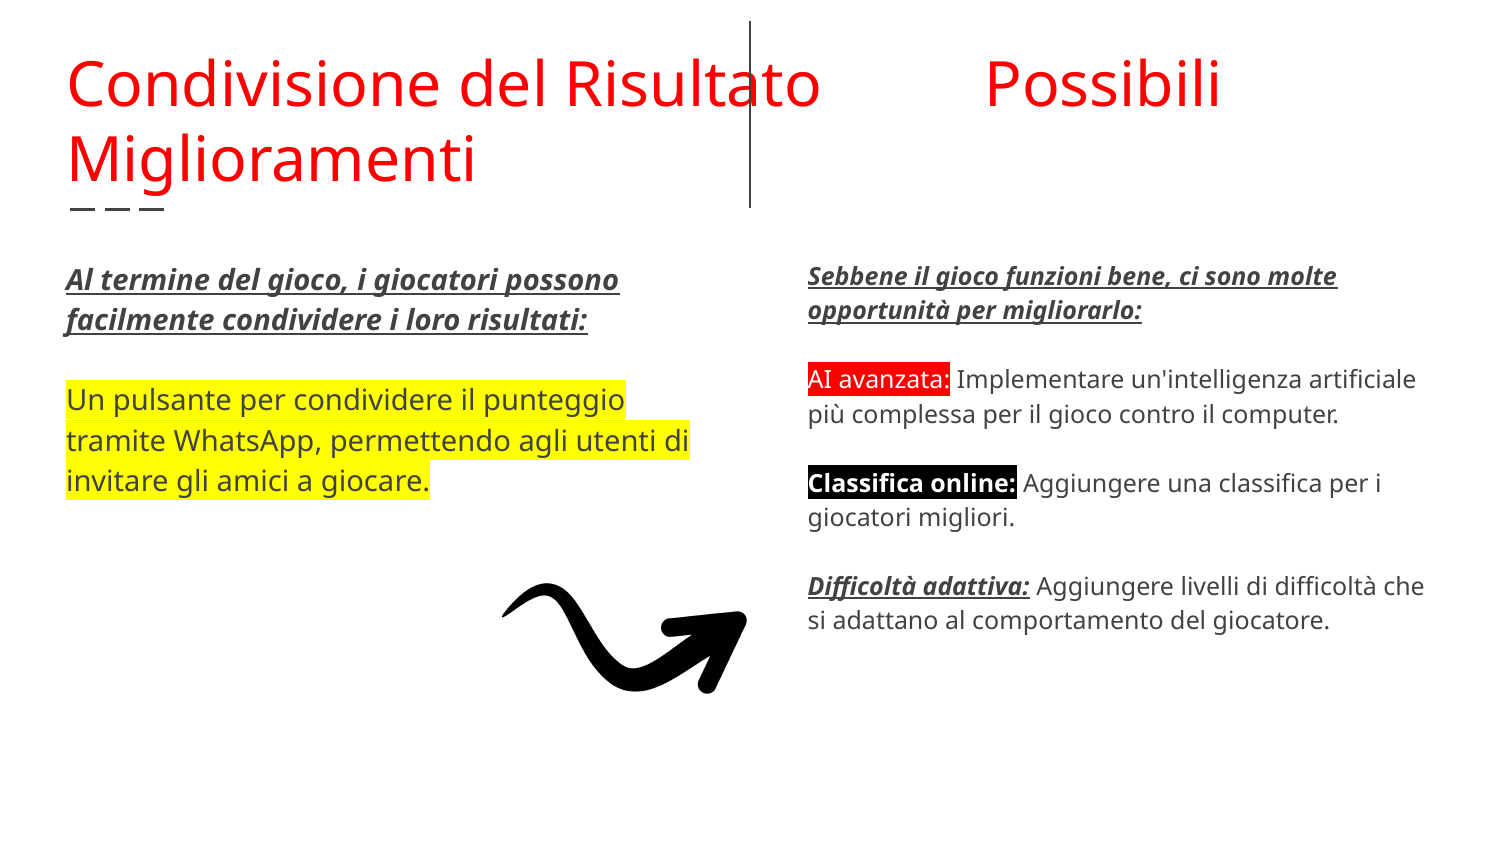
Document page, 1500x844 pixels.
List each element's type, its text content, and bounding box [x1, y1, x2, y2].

list Al termine del gioco, i giocatori possono facilmente condividere i loro risultati: Un pulsante per condividere il punteggio tramite WhatsApp, permettendo agli utenti di invitare gli amici a giocare. [51, 240, 708, 750]
list Sebbene il gioco funzioni bene, ci sono molte opportunità per migliorarlo: AI avanzata: Implementare un'intelligenza artificiale più complessa per il gioco contro il computer. Classifica online: Aggiungere una classifica per i giocatori migliori. Difficoltà adattiva: Aggiungere livelli di difficoltà che si adattano al comportamento del giocatore. [792, 240, 1449, 750]
picture [498, 570, 751, 704]
title Condivisione del Risultato Possibili Miglioramenti [751, 21, 1449, 209]
title Condivisione del Risultato Possibili Miglioramenti [51, 21, 749, 209]
